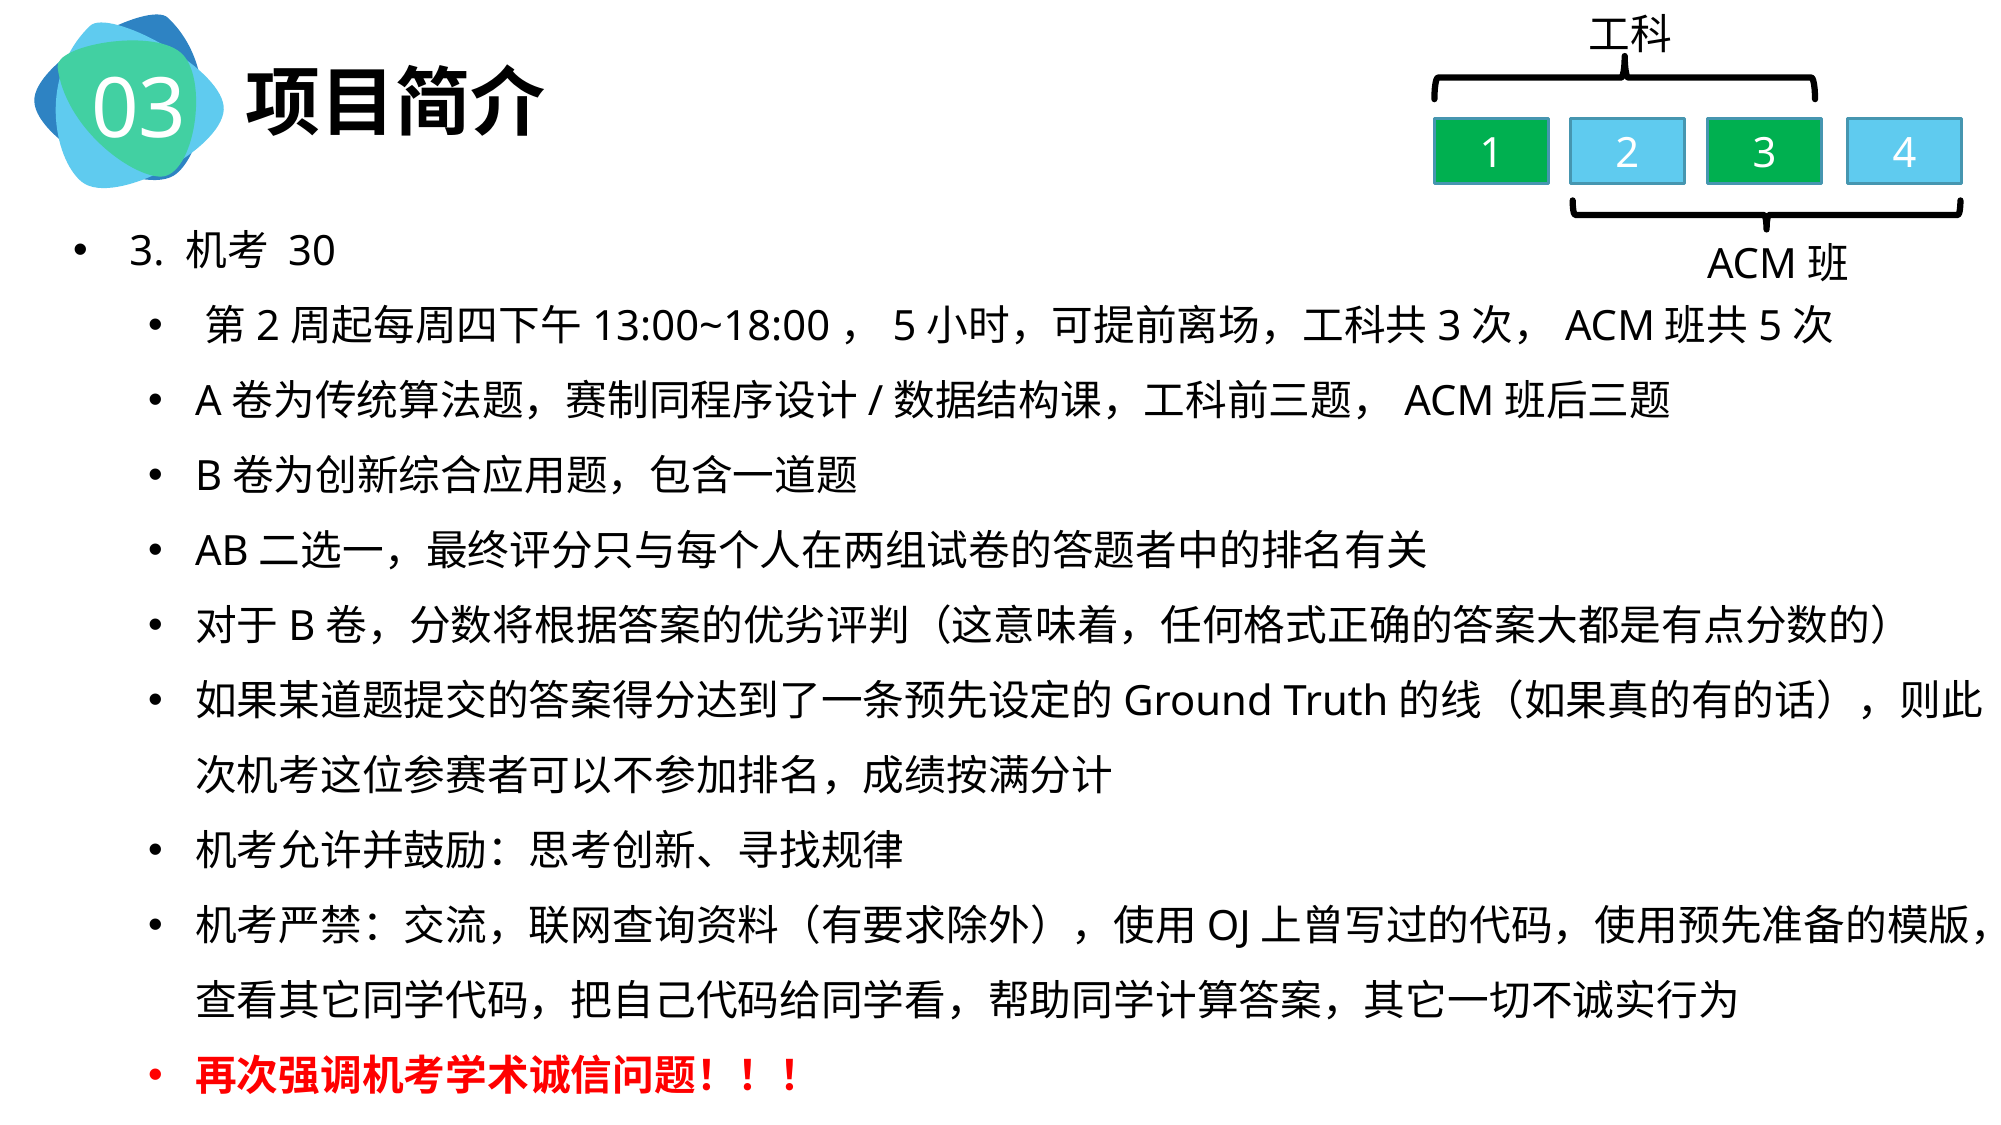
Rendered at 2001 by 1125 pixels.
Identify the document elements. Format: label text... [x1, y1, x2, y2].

text_box 项目简介 [238, 46, 1068, 152]
text_box 3. 机考 30 第2周起每周四下午13:00~18:00，5小时，可提前离场，工科共3次，ACM班共5次 A卷为传统算法题，赛制同程序设计/数据结构课，工科前三题，ACM班后三题 B卷为创新综合应用题，包含一道题 AB二选一，最终评分只与每个人在两组试卷的答题者中的排名有关 对于B卷，分数将根据答案的优劣评判（这意味着，任何格式正确的答案大都是有点分数的） 如果某道题提交的答案得分达到了一条预先设定的Ground Truth的线（如果真的有的话），则此次机考这位参赛者可以不参加排名，成绩按满分计 机考允许并鼓励：思考创新、寻找规律 机考严禁：交流，联网查询资料（有要求除外），使用OJ上曾写过的代码，使用预先准备的模版，查看其它同学代码，把自己代码给同学看，帮助同学计算答案，其它一切不诚实行为 再次强调机考学术诚信问题！！！ [58, 191, 2000, 1125]
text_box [28, 0, 233, 209]
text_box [1433, 0, 1963, 296]
